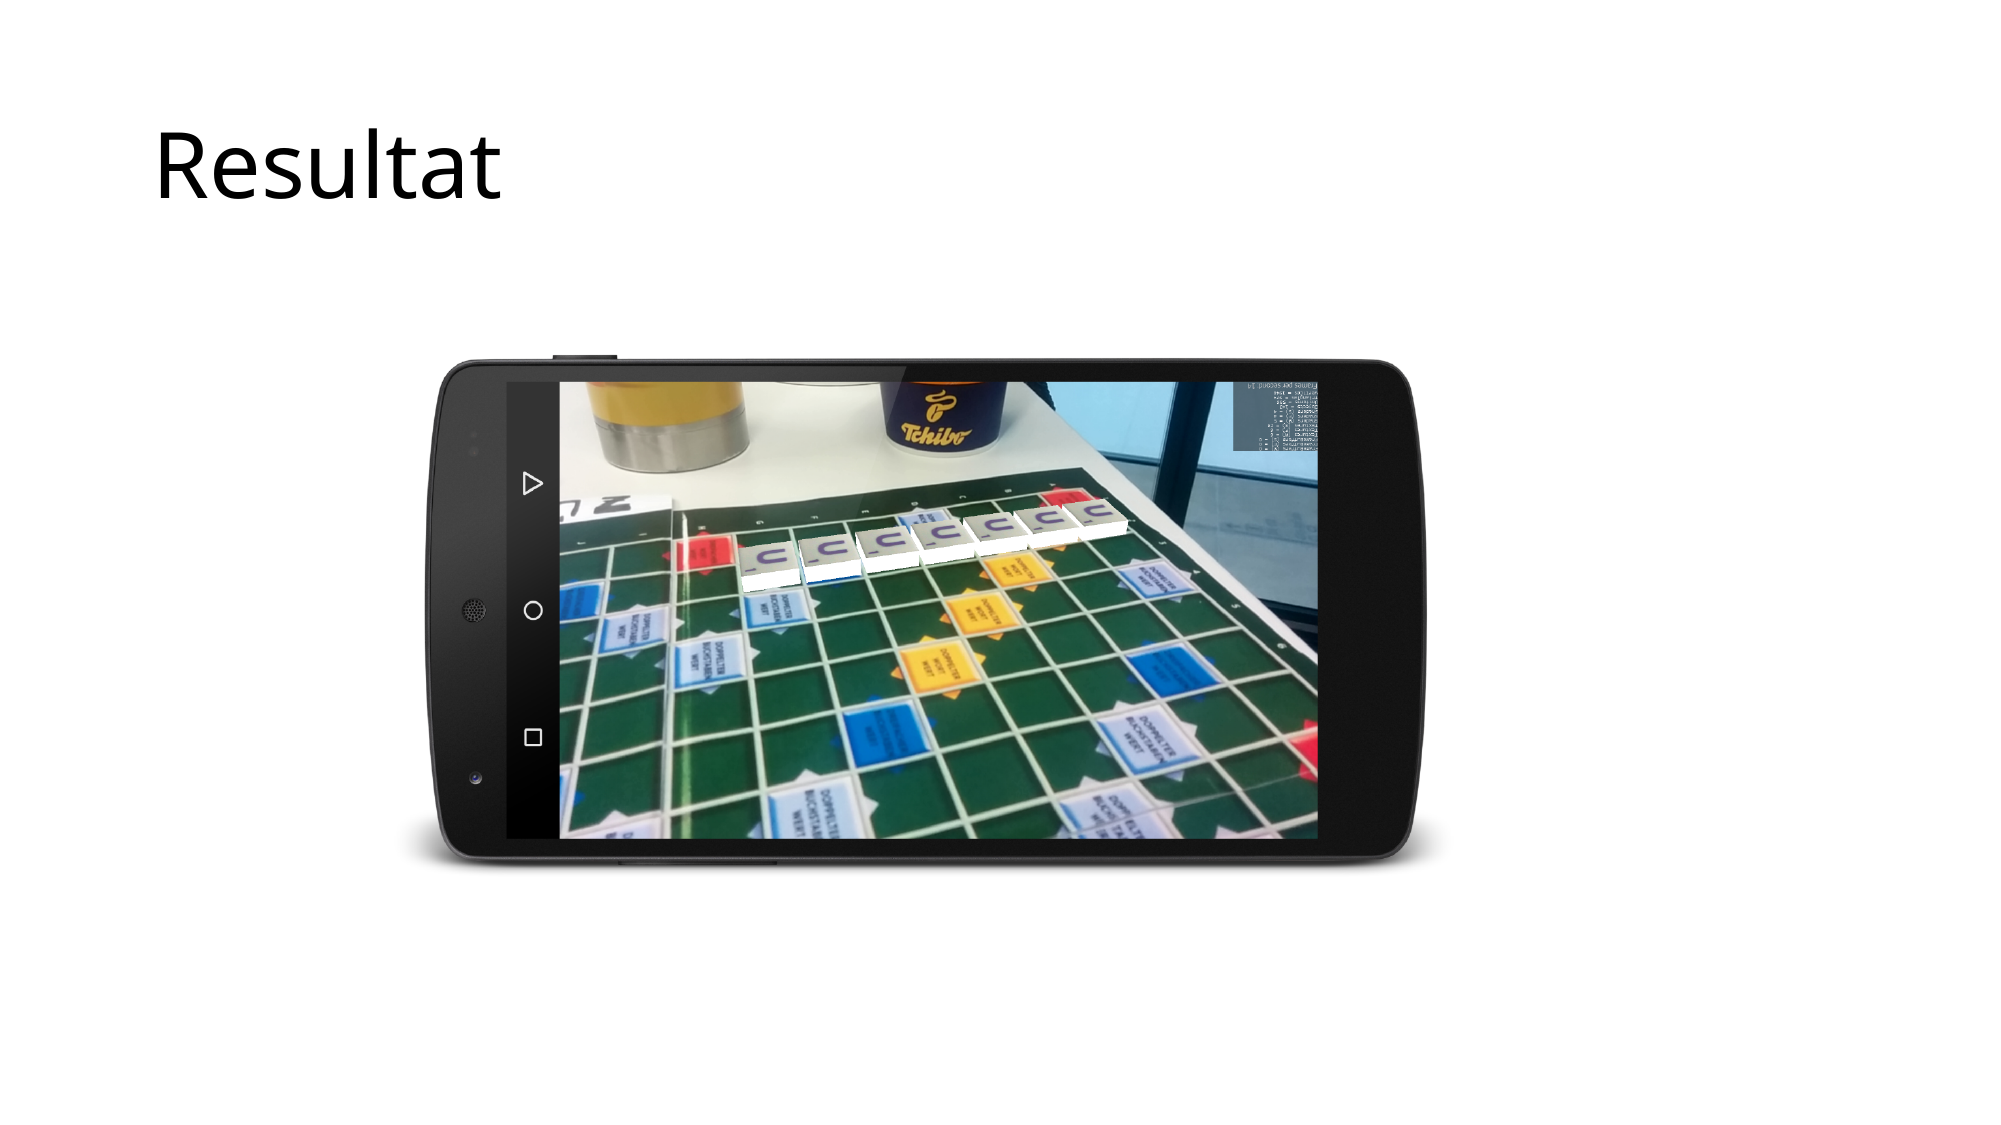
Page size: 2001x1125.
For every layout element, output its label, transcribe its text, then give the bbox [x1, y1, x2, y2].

title Resultat [137, 59, 1863, 278]
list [322, 252, 1529, 967]
